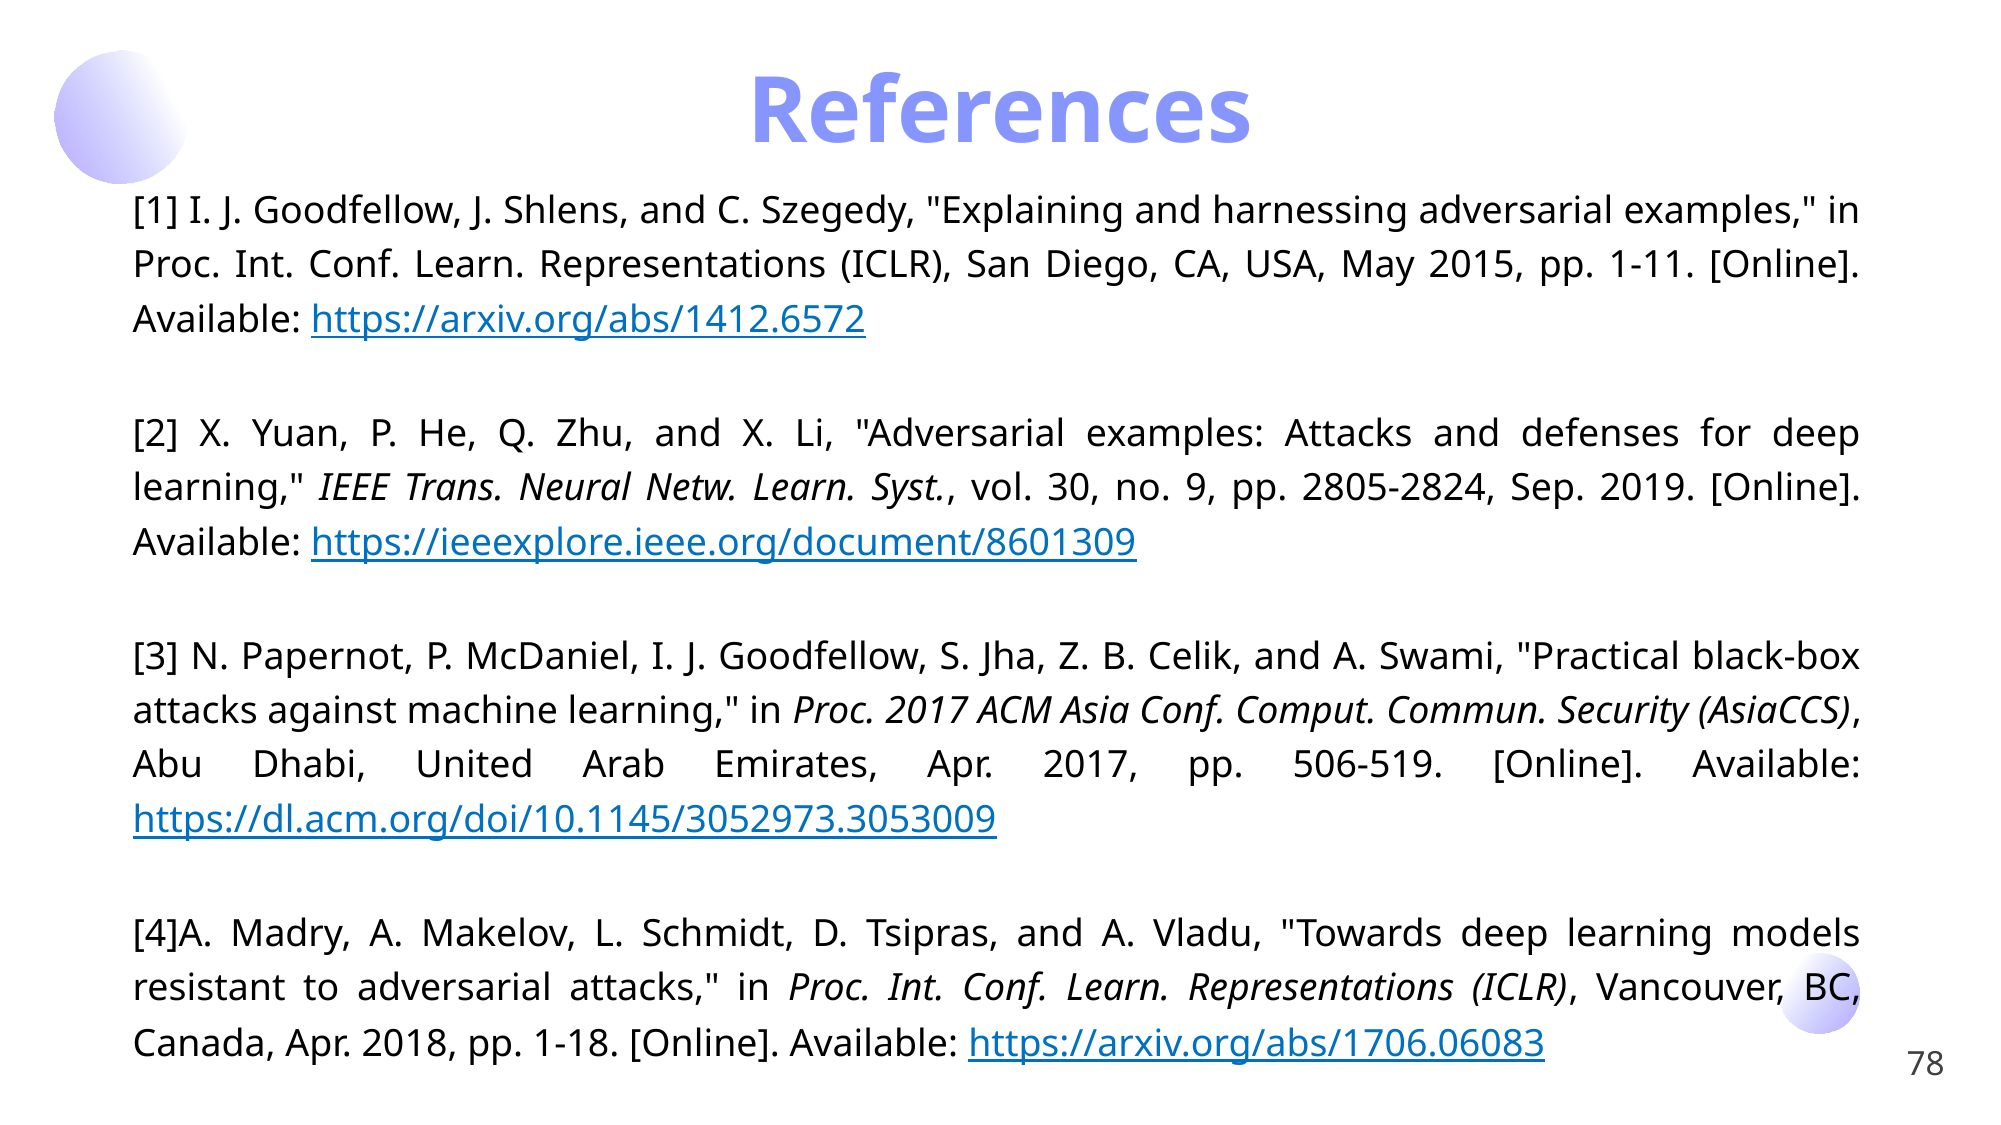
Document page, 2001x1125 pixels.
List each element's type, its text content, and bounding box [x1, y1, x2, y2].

text_box [54, 50, 188, 184]
text_box [1] I. J. Goodfellow, J. Shlens, and C. Szegedy, "Explaining and harnessing adversarial examples," in Proc. Int. Conf. Learn. Representations (ICLR), San Diego, CA, USA, May 2015, pp. 1-11. [Online]. Available: https://arxiv.org/abs/1412.6572 [2] X. Yuan, P. He, Q. Zhu, and X. Li, "Adversarial examples: Attacks and defenses for deep learning," IEEE Trans. Neural Netw. Learn. Syst., vol. 30, no. 9, pp. 2805-2824, Sep. 2019. [Online]. Available: https://ieeexplore.ieee.org/document/8601309 [3] N. Papernot, P. McDaniel, I. J. Goodfellow, S. Jha, Z. B. Celik, and A. Swami, "Practical black-box attacks against machine learning," in Proc. 2017 ACM Asia Conf. Comput. Commun. Security (AsiaCCS), Abu Dhabi, United Arab Emirates, Apr. 2017, pp. 506-519. [Online]. Available: https://dl.acm.org/doi/10.1145/3052973.3053009 [4]A. Madry, A. Makelov, L. Schmidt, D. Tsipras, and A. Vladu, "Towards deep learning models resistant to adversarial attacks," in Proc. Int. Conf. Learn. Representations (ICLR), Vancouver, BC, Canada, Apr. 2018, pp. 1-18. [Online]. Available: https://arxiv.org/abs/1706.06083 [117, 169, 1877, 1125]
text_box References [381, 43, 1619, 169]
